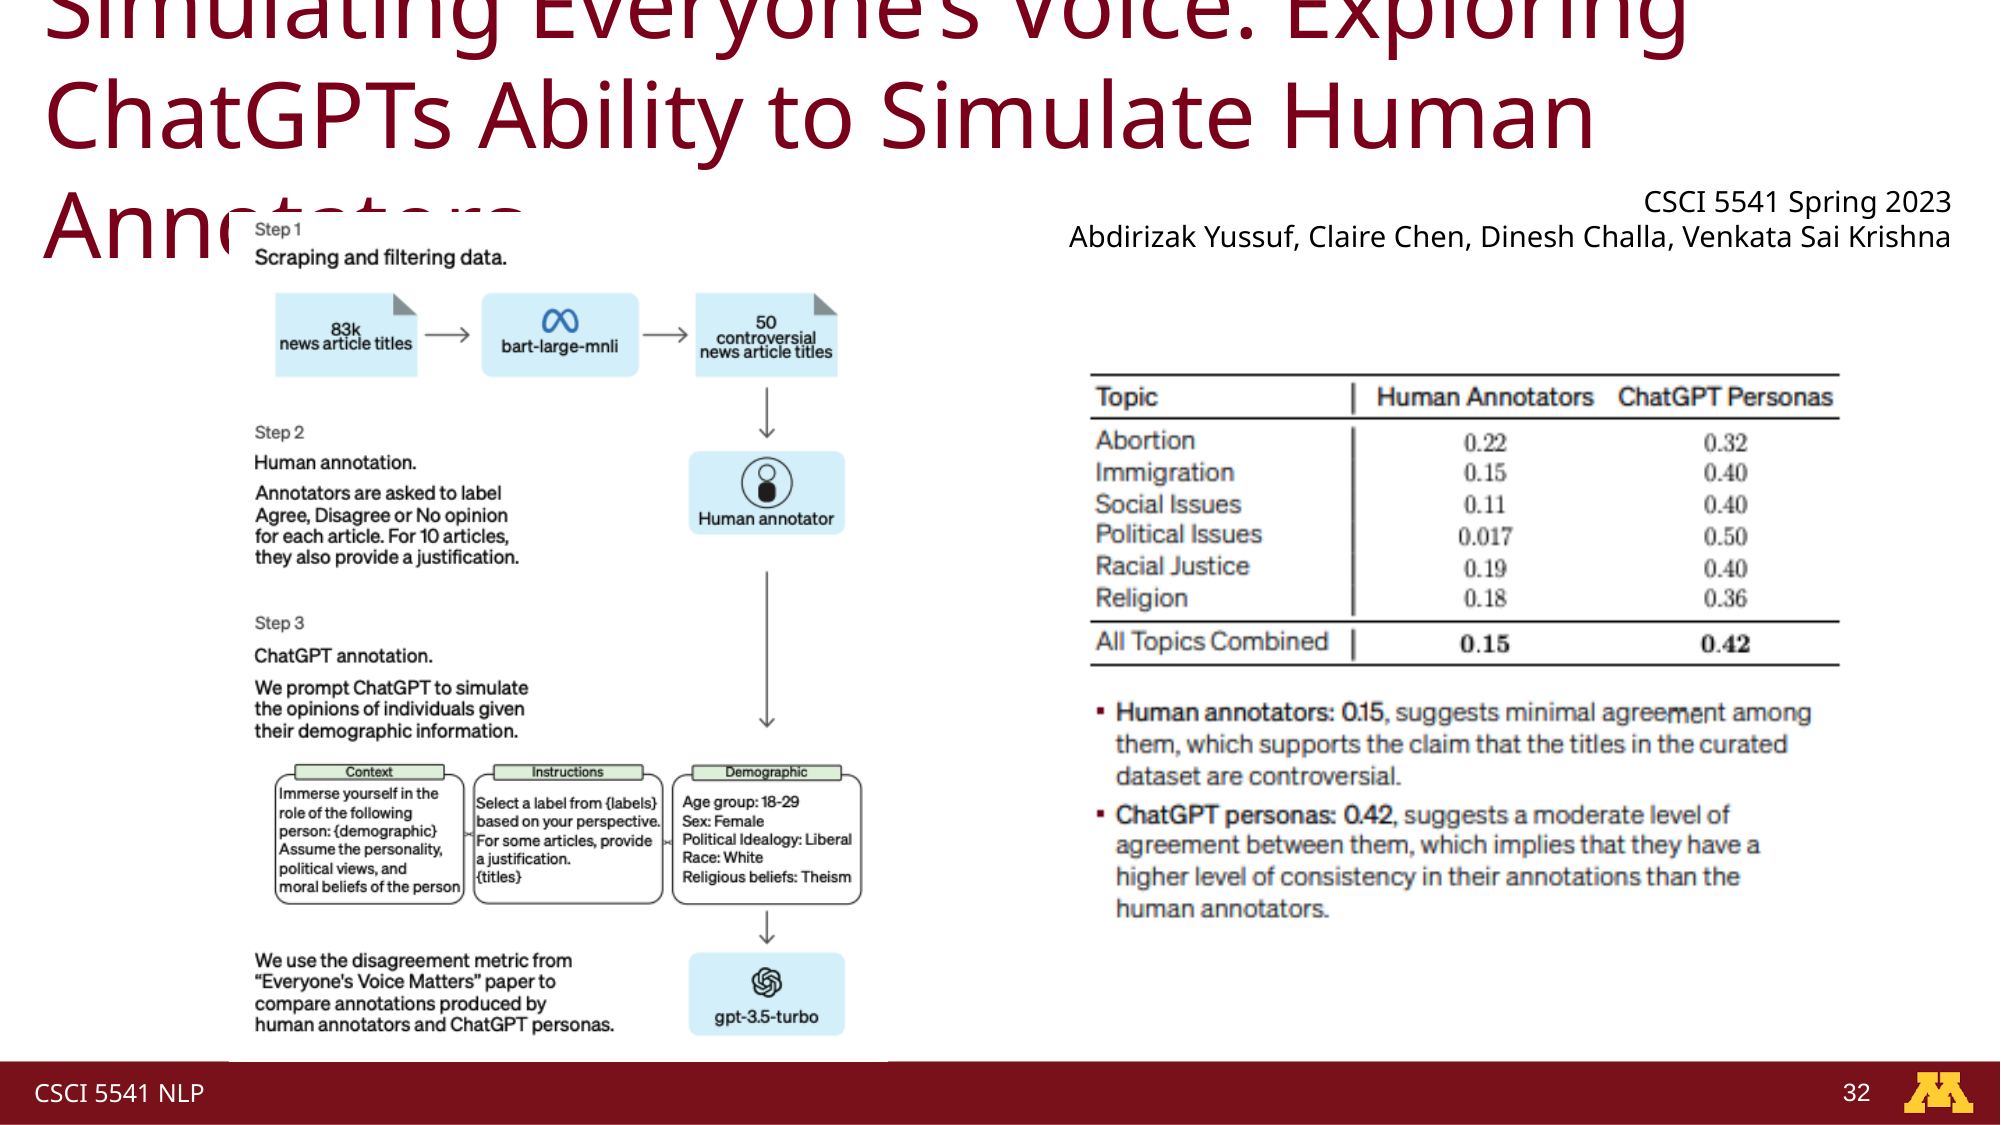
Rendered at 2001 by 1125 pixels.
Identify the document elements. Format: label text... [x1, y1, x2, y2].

picture [1073, 347, 1856, 950]
title Simulating Everyone’s Voice: Exploring ChatGPTs Ability to Simulate Human Annotators [32, 17, 1976, 206]
picture [0, 211, 2000, 1125]
slide_number ‹#› [1751, 1061, 1886, 1122]
text_box CSCI 5541 Spring 2023 Abdirizak Yussuf, Claire Chen, Dinesh Challa, Venkata Sai Krishna [967, 175, 1968, 261]
